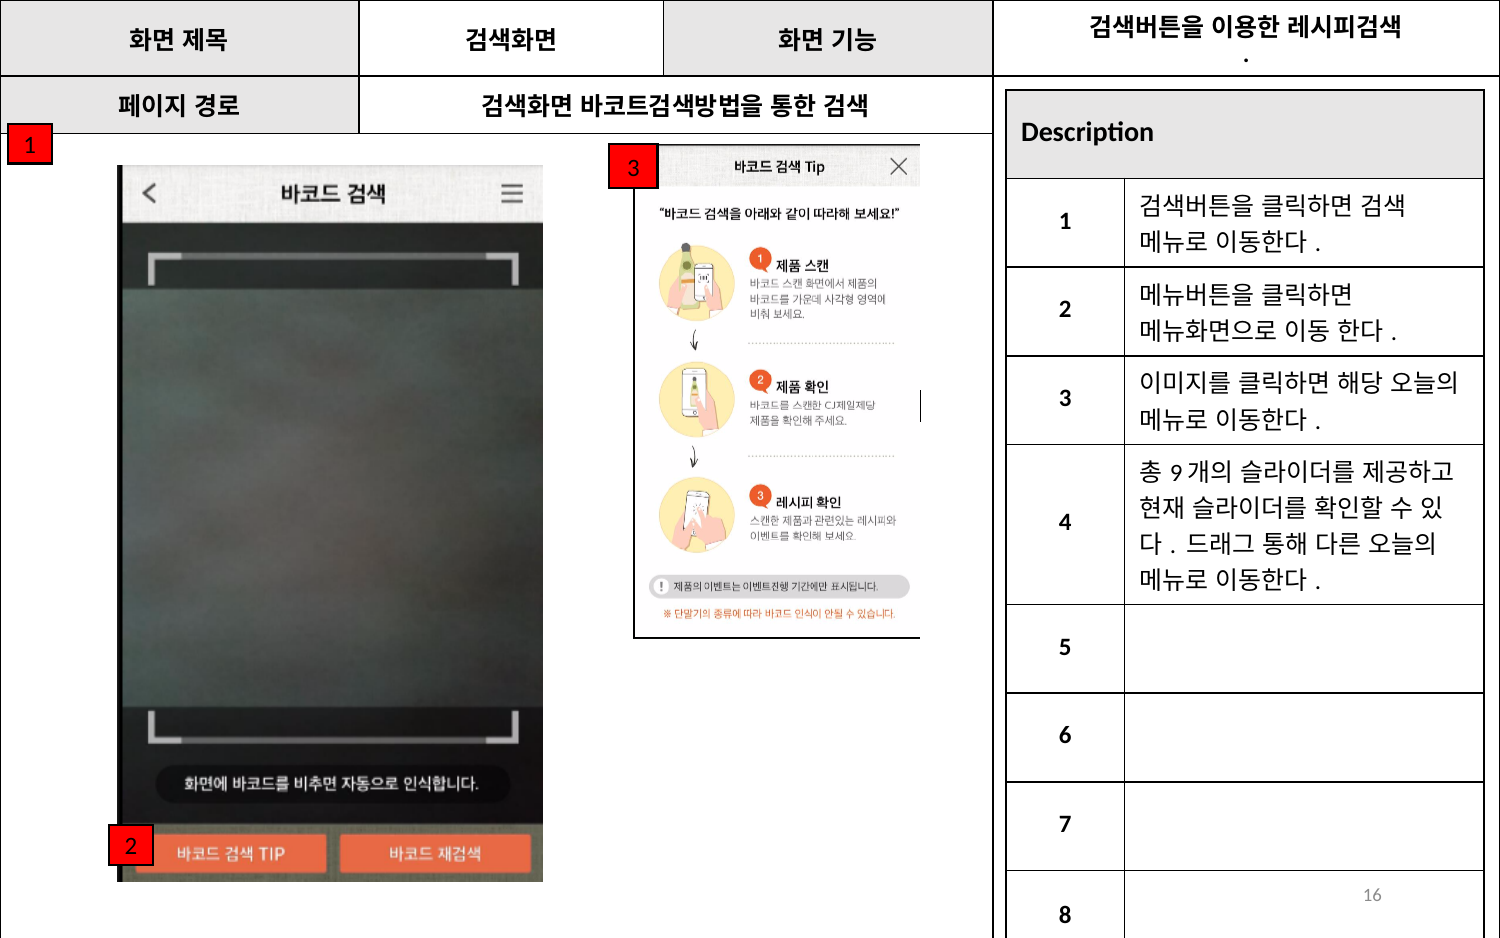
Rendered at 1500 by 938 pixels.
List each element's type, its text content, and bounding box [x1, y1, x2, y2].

table_cell [1125, 783, 1483, 870]
table_cell 5 [1007, 605, 1124, 692]
table_cell [1, 134, 992, 938]
table_header 검색버튼을 이용한 레시피검색 . [994, 1, 1499, 75]
table_cell 2 [1007, 268, 1124, 355]
table_cell 총9개의 슬라이더를 제공하고 현재 슬라이더를 확인할 수 있다. 드래그 통해 다른 오늘의 메뉴로 이동한다. [1125, 445, 1483, 604]
table_cell [1125, 871, 1483, 938]
picture [633, 144, 920, 639]
table_cell 이미지를 클릭하면 해당 오늘의 메뉴로 이동한다. [1125, 357, 1483, 444]
table_cell 4 [1007, 445, 1124, 604]
text_box 3 [608, 143, 659, 189]
slide_number 16 [1059, 868, 1397, 919]
table_cell 검색화면 바코트검색방법을 통한 검색 [360, 77, 992, 133]
picture [117, 165, 543, 882]
table_cell [1125, 694, 1483, 781]
table_cell [994, 77, 1499, 938]
table_cell 7 [1007, 783, 1124, 870]
table_cell 8 [1007, 871, 1124, 938]
table_header 검색화면 [360, 1, 663, 75]
table_cell 페이지 경로 [1, 77, 358, 133]
table_cell 1 [1007, 179, 1124, 266]
table_header 화면 제목 [1, 1, 358, 75]
table_cell 3 [1007, 357, 1124, 444]
table_header 화면 기능 [664, 1, 992, 75]
table_cell 메뉴버튼을 클릭하면 메뉴화면으로 이동 한다. [1125, 268, 1483, 355]
table_cell 검색버튼을 클릭하면 검색 메뉴로 이동한다. [1125, 179, 1483, 266]
table_cell [1125, 605, 1483, 692]
table_header Description [1007, 91, 1483, 178]
table_cell 6 [1007, 694, 1124, 781]
text_box 1 [7, 123, 53, 165]
text_box 2 [108, 824, 117, 866]
